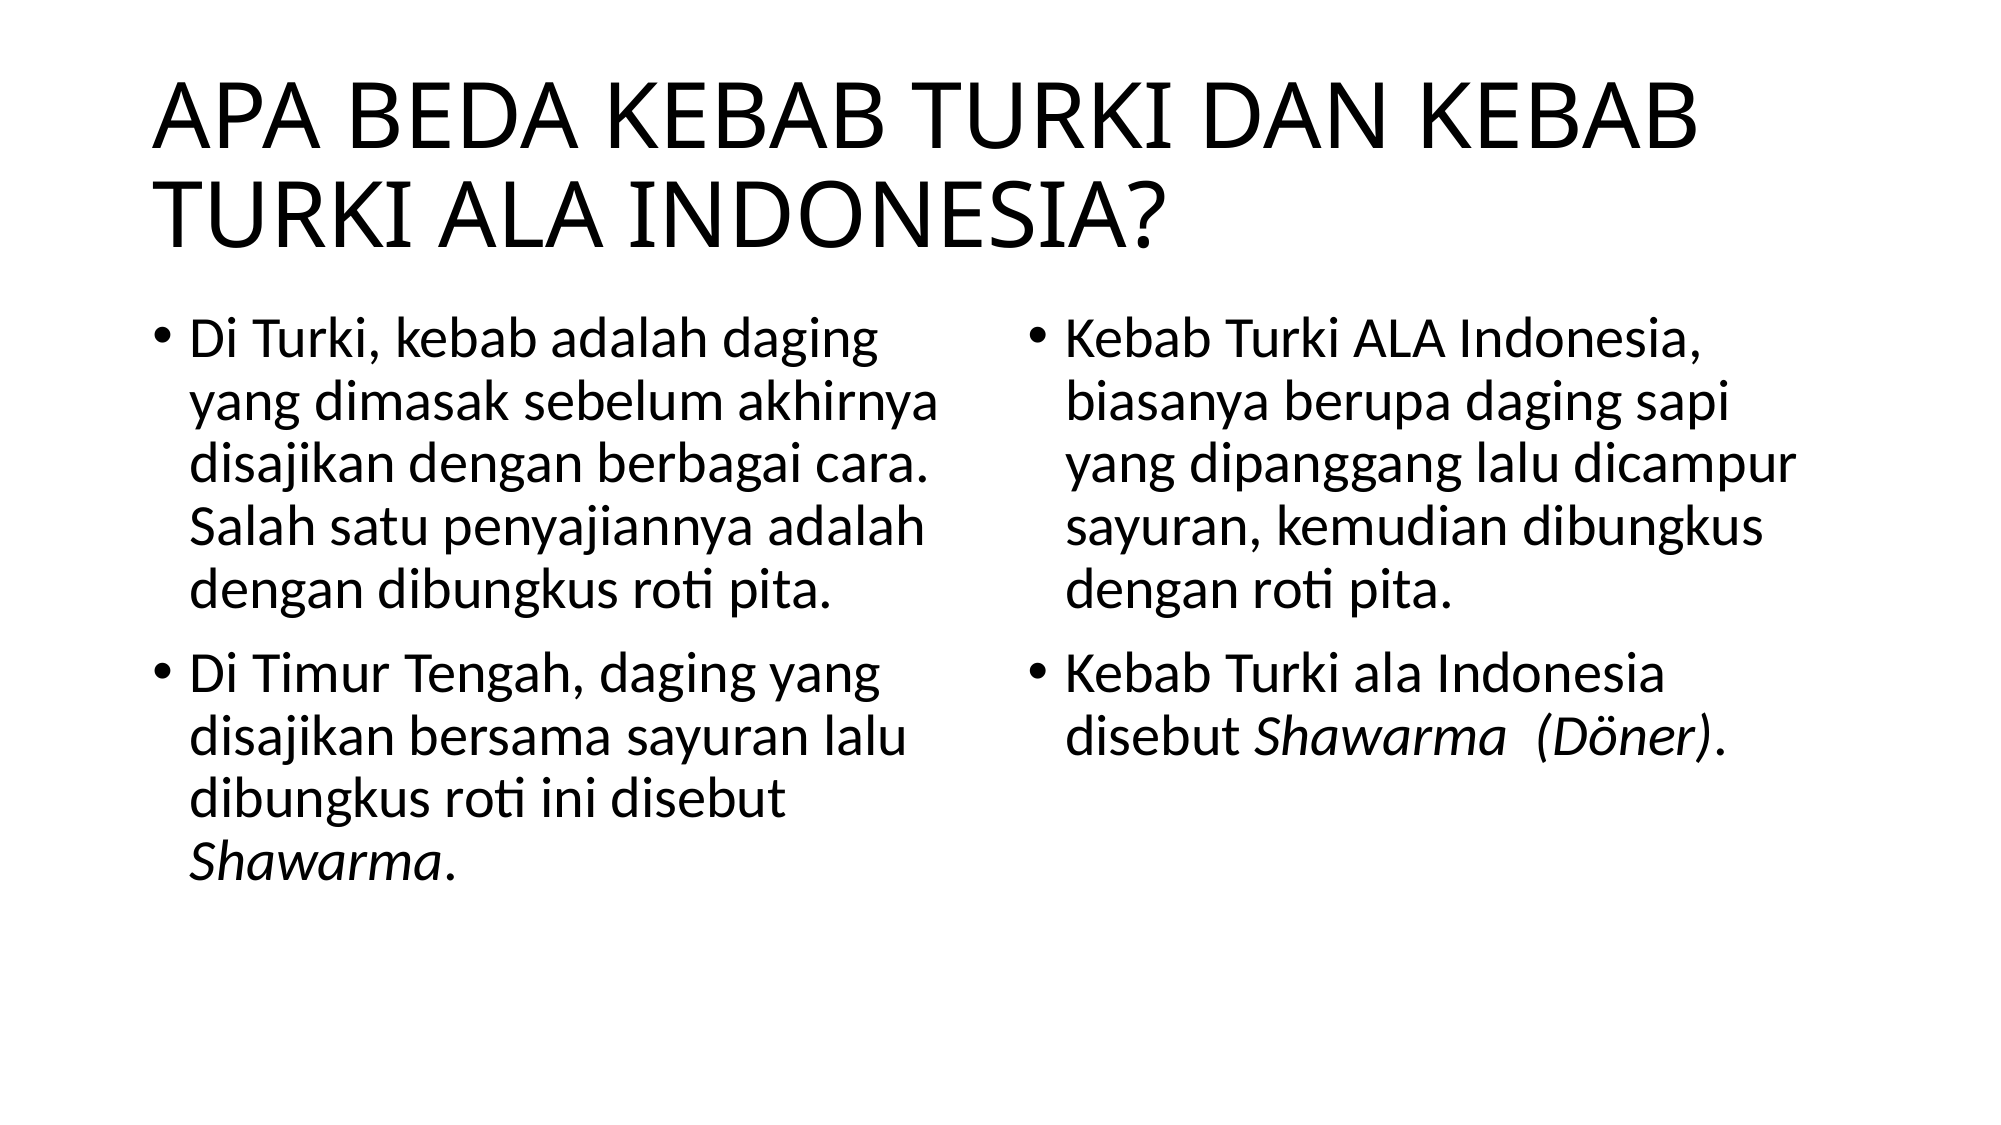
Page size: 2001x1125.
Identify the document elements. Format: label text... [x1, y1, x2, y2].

title APA BEDA KEBAB TURKI DAN KEBAB TURKI ALA INDONESIA? [137, 59, 1863, 278]
list Kebab Turki ALA Indonesia, biasanya berupa daging sapi yang dipanggang lalu dicampur sayuran, kemudian dibungkus dengan roti pita. Kebab Turki ala Indonesia disebut Shawarma (Döner). [1012, 299, 1863, 1014]
list Di Turki, kebab adalah daging yang dimasak sebelum akhirnya disajikan dengan berbagai cara. Salah satu penyajiannya adalah dengan dibungkus roti pita. Di Timur Tengah, daging yang disajikan bersama sayuran lalu dibungkus roti ini disebut Shawarma. [137, 299, 988, 1014]
